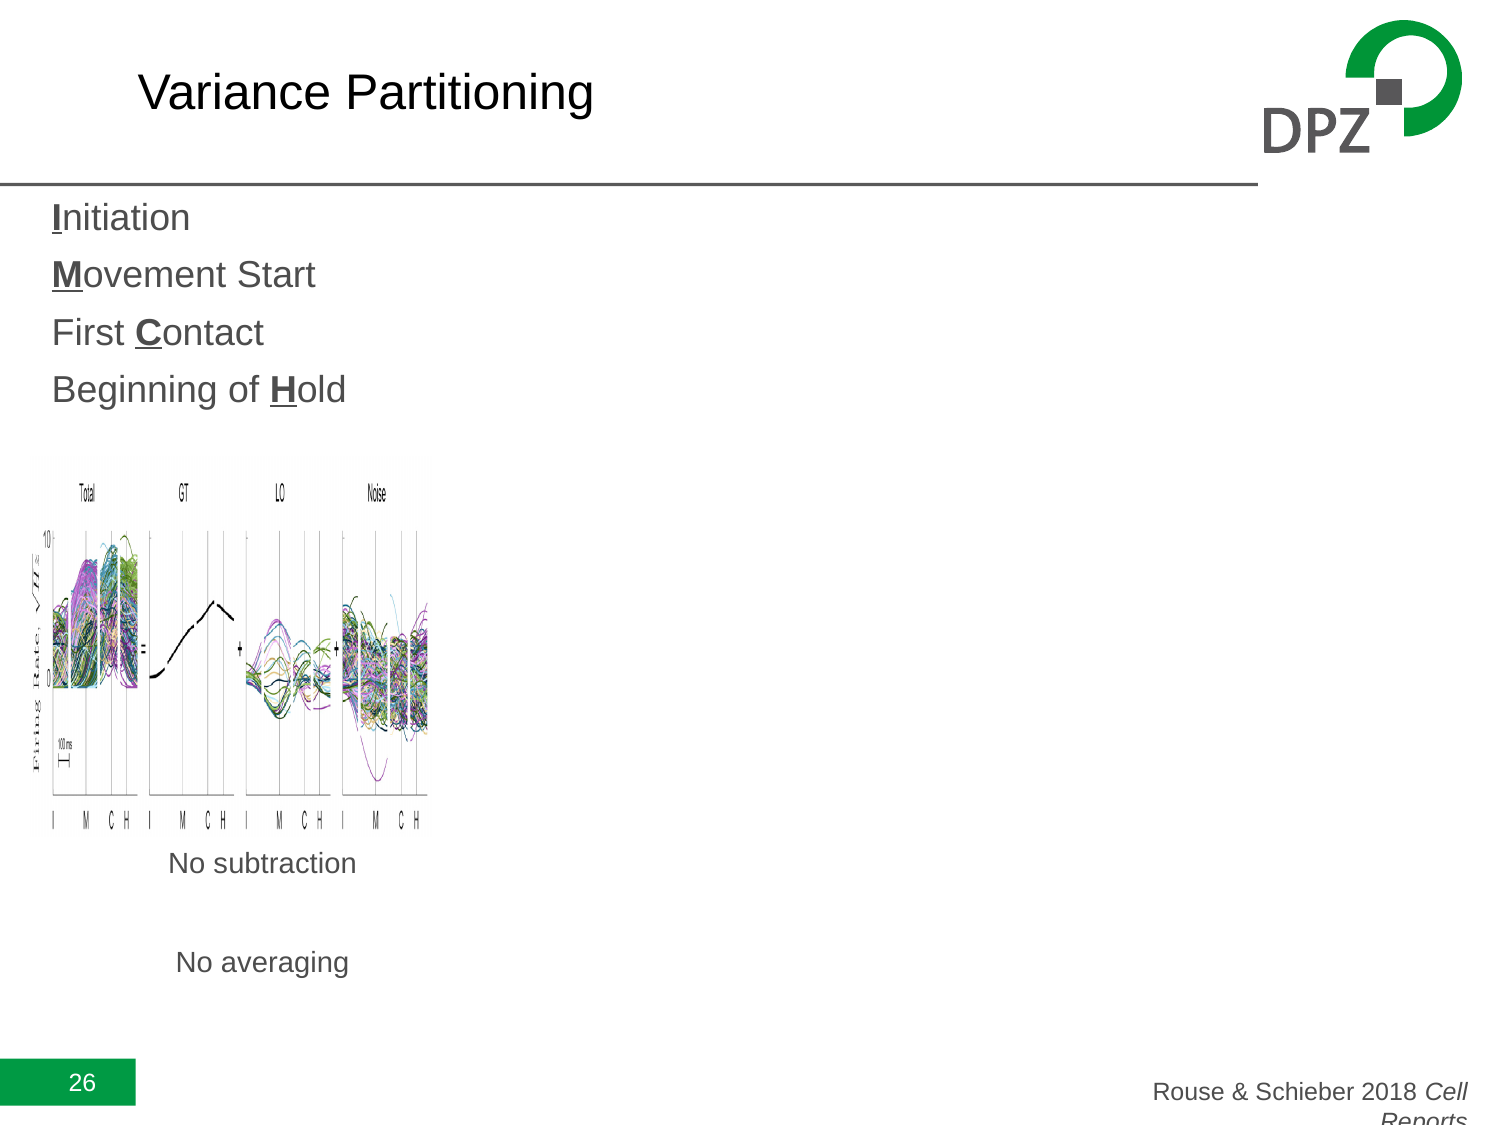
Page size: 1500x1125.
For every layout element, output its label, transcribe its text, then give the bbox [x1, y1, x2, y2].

text_box Initiation Movement Start First Contact Beginning of Hold [36, 185, 362, 418]
text_box Rouse & Schieber 2018 Cell Reports [1045, 1067, 1483, 1125]
picture [29, 455, 432, 837]
slide_number 26 [0, 1058, 112, 1123]
title Variance Partitioning [122, 42, 1184, 137]
text_box No subtraction No averaging [153, 846, 372, 986]
